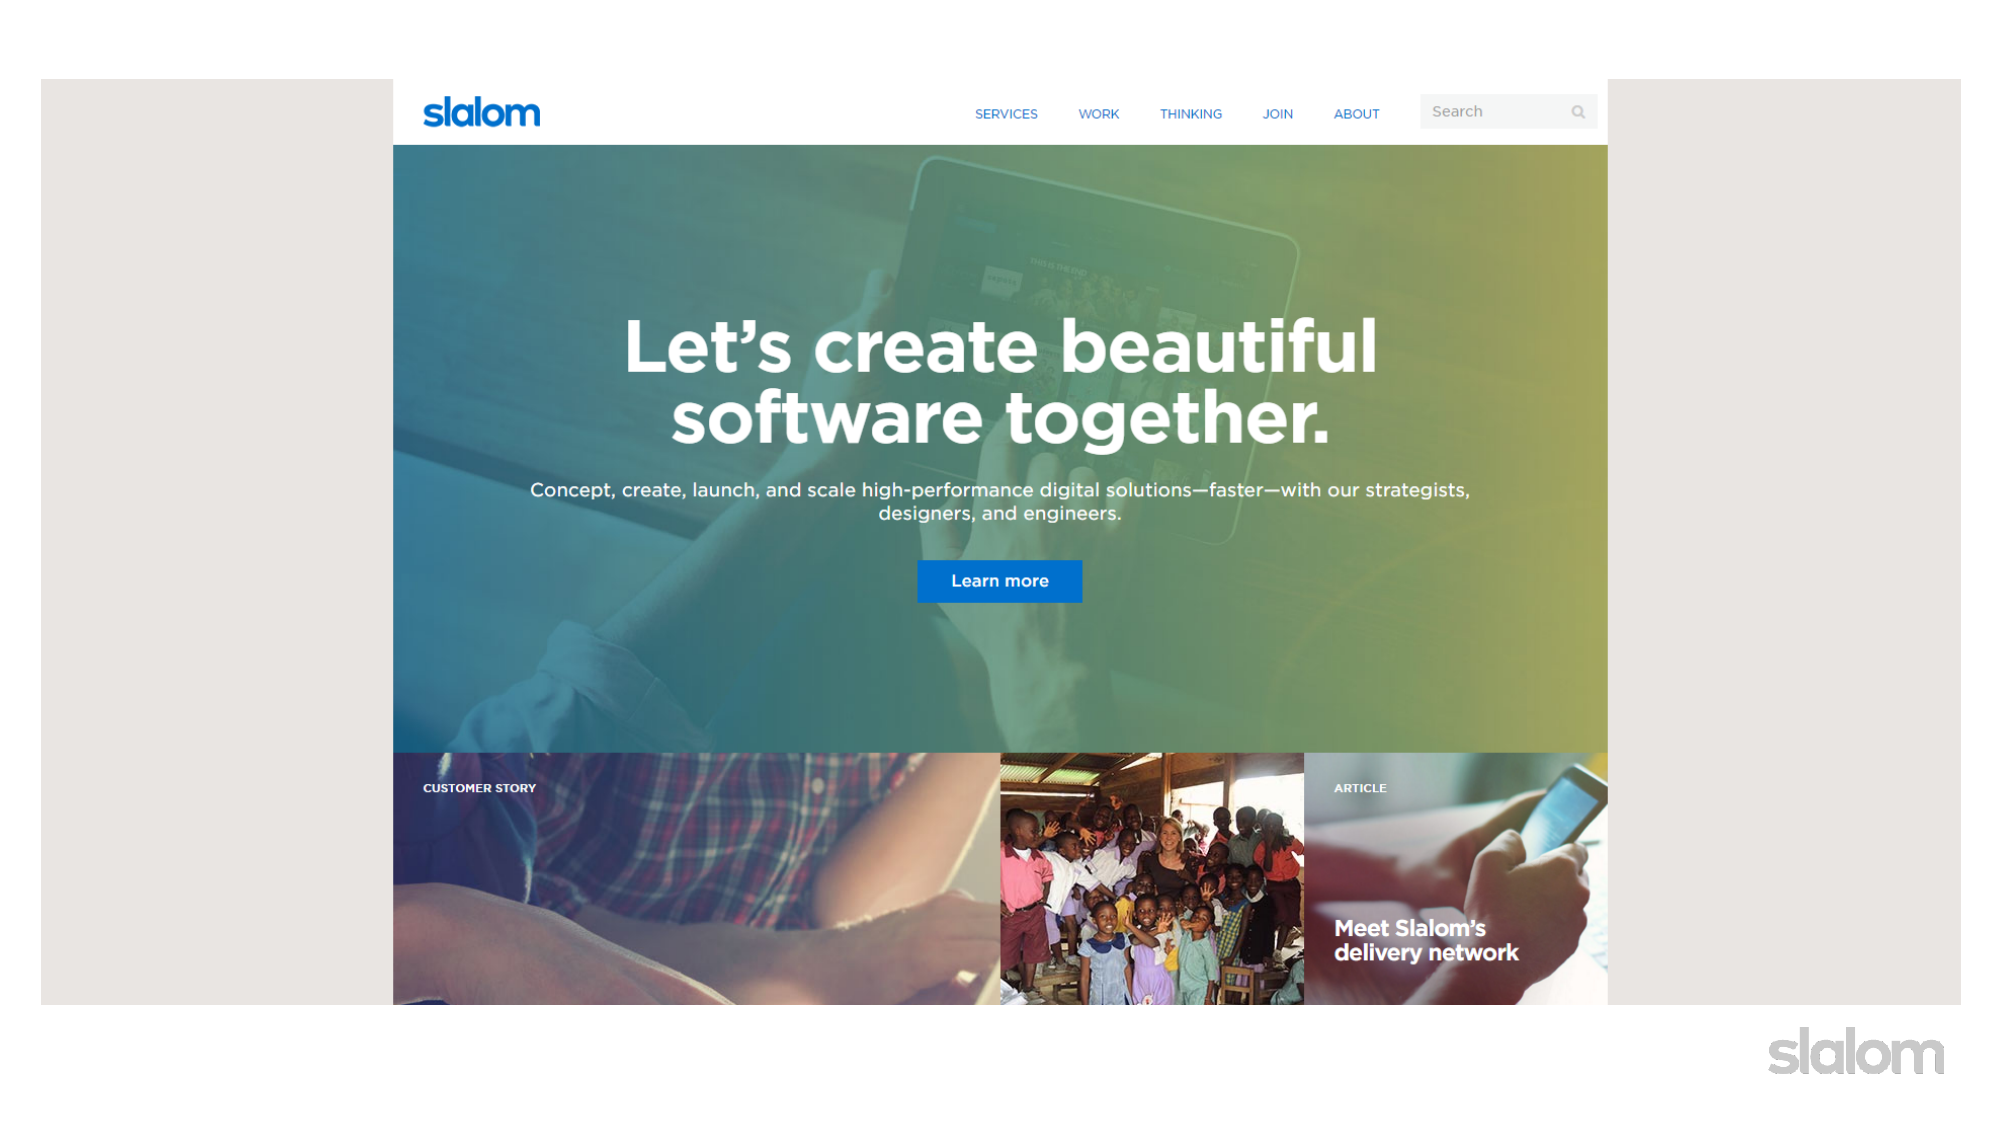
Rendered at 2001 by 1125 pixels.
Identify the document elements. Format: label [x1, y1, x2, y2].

picture [40, 79, 1961, 1005]
